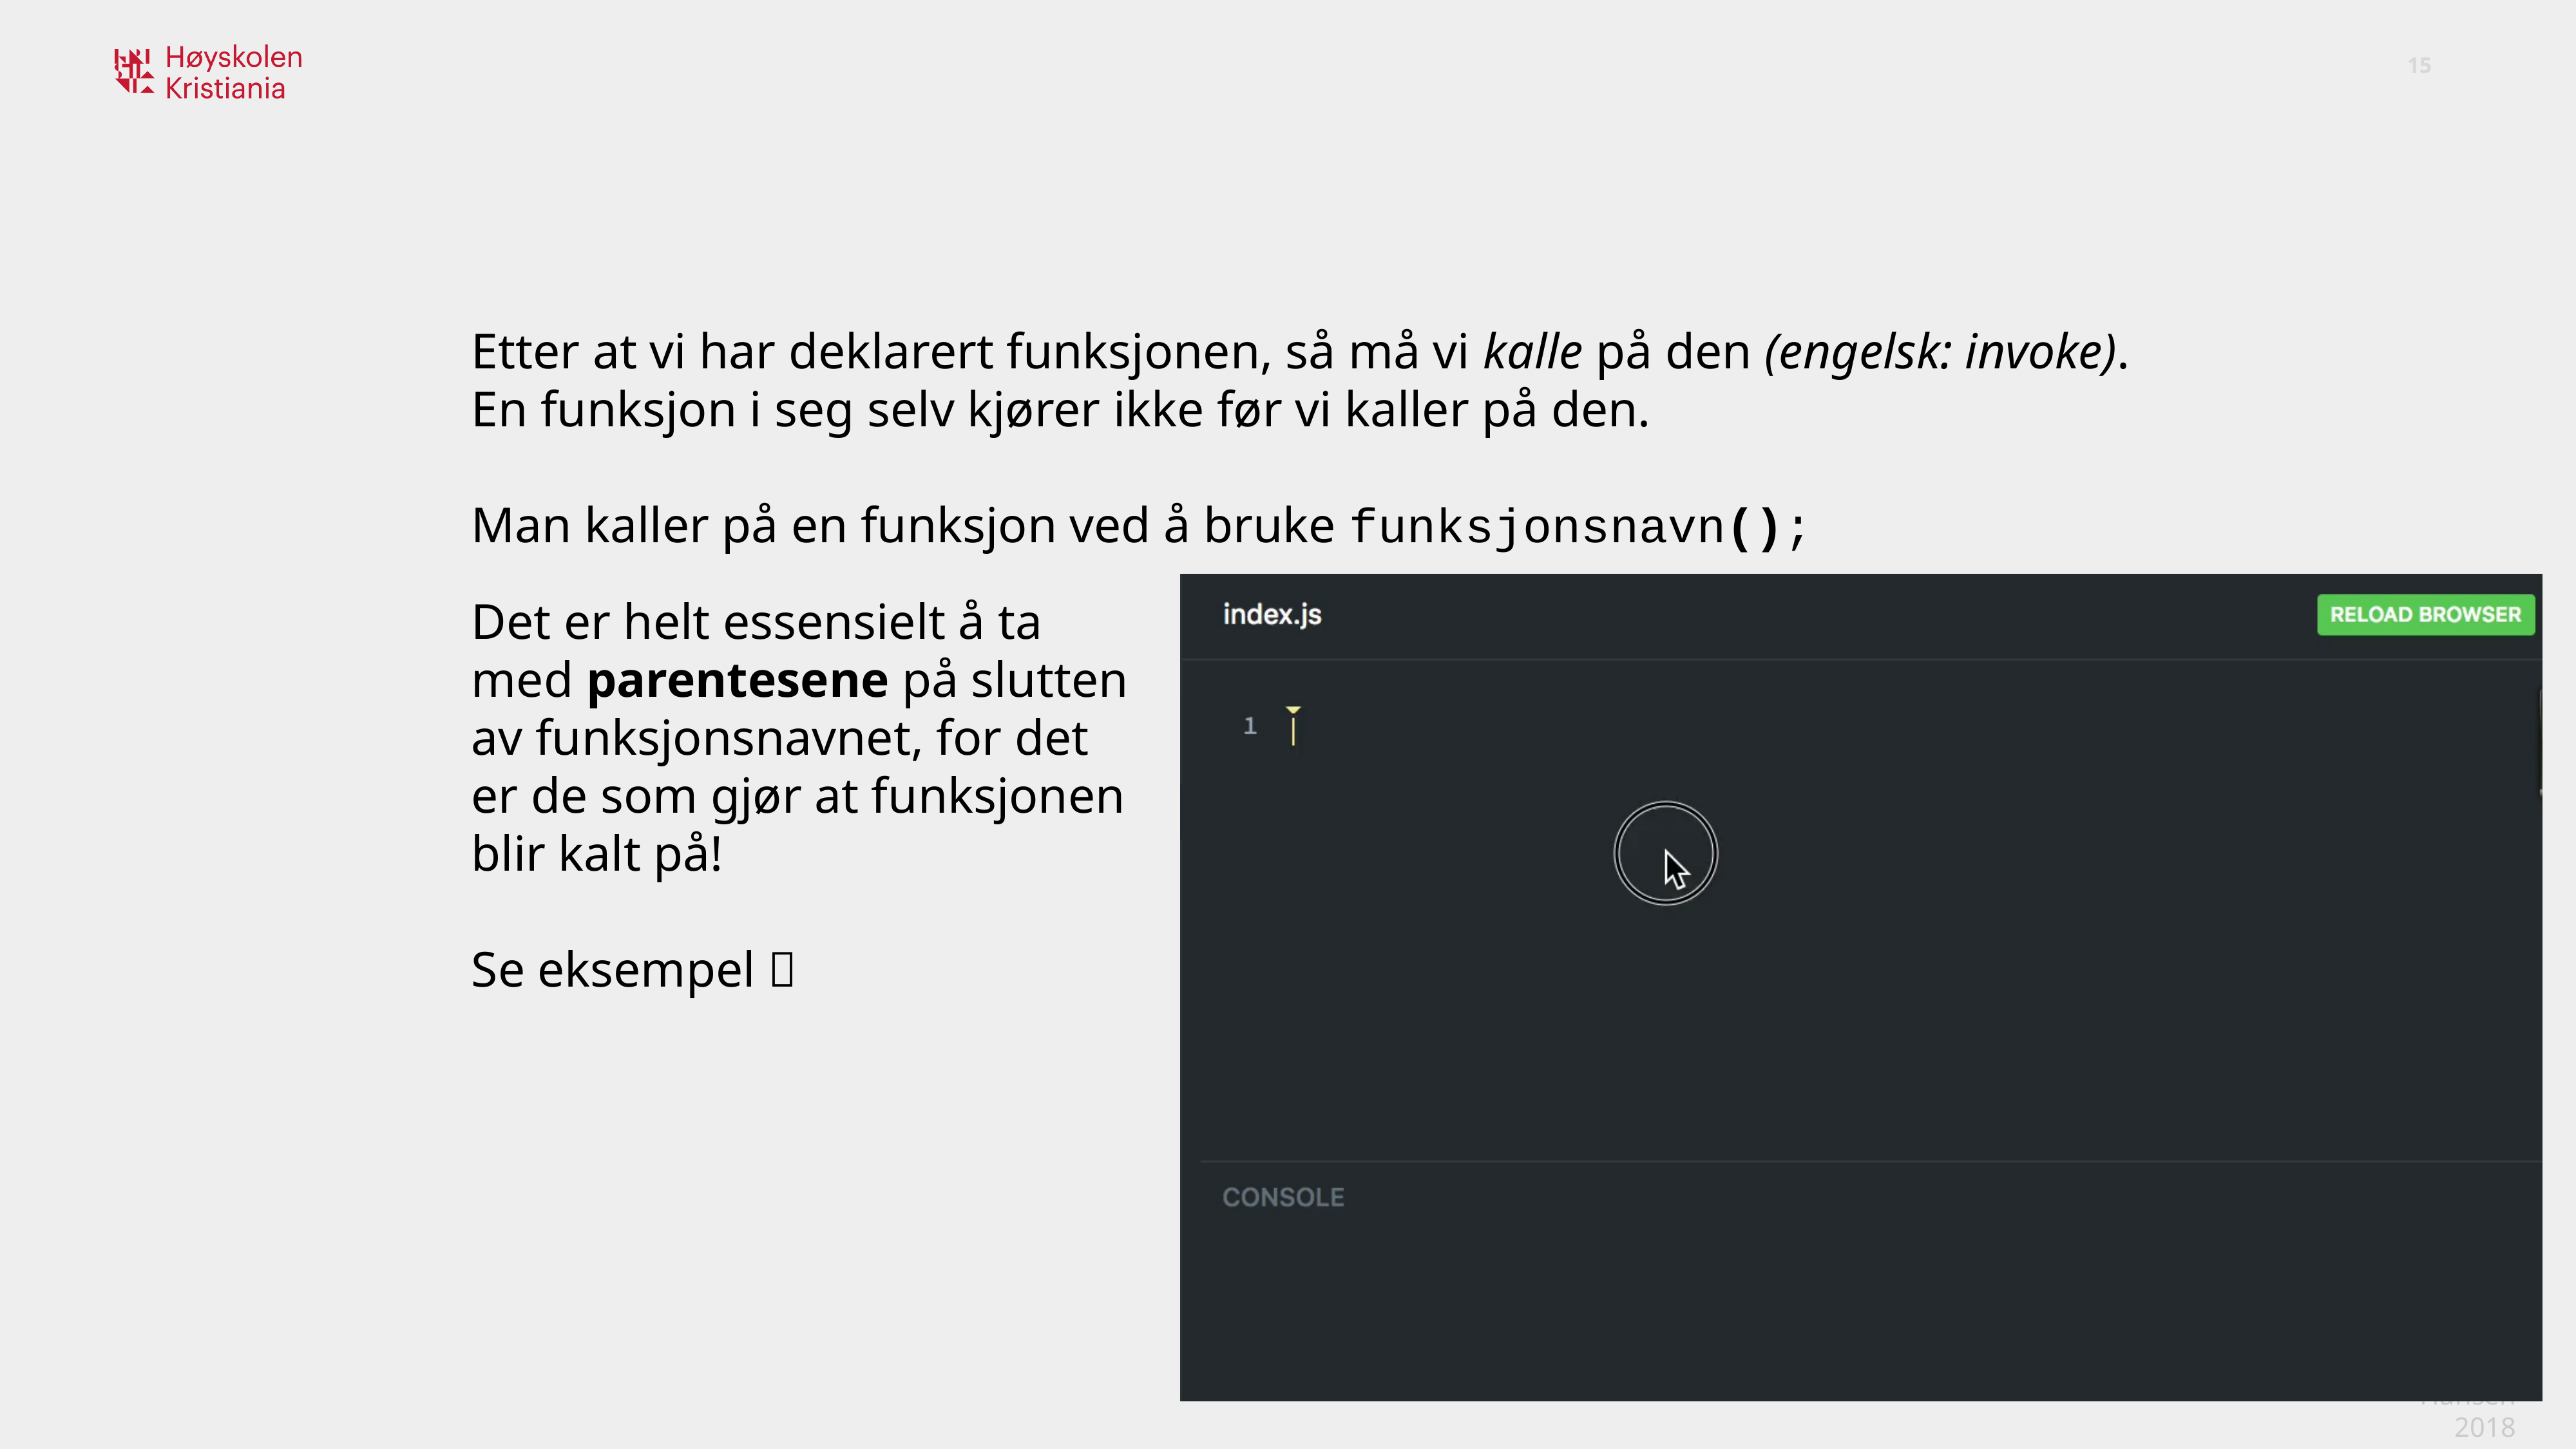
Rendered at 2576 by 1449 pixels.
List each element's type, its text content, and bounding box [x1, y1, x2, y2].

text_box Etter at vi har deklarert funksjonen, så må vi kalle på den (engelsk: invoke). En funksjon i seg selv kjører ikke før vi kaller på den. Man kaller på en funksjon ved å bruke funksjonsnavn(); [461, 316, 2511, 551]
picture [115, 49, 157, 95]
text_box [1179, 573, 2543, 1402]
text_box Det er helt essensielt å ta med parentesene på slutten av funksjonsnavnet, for det er de som gjør at funksjonen blir kalt på! Se eksempel  [461, 585, 1157, 1195]
picture [160, 35, 314, 135]
